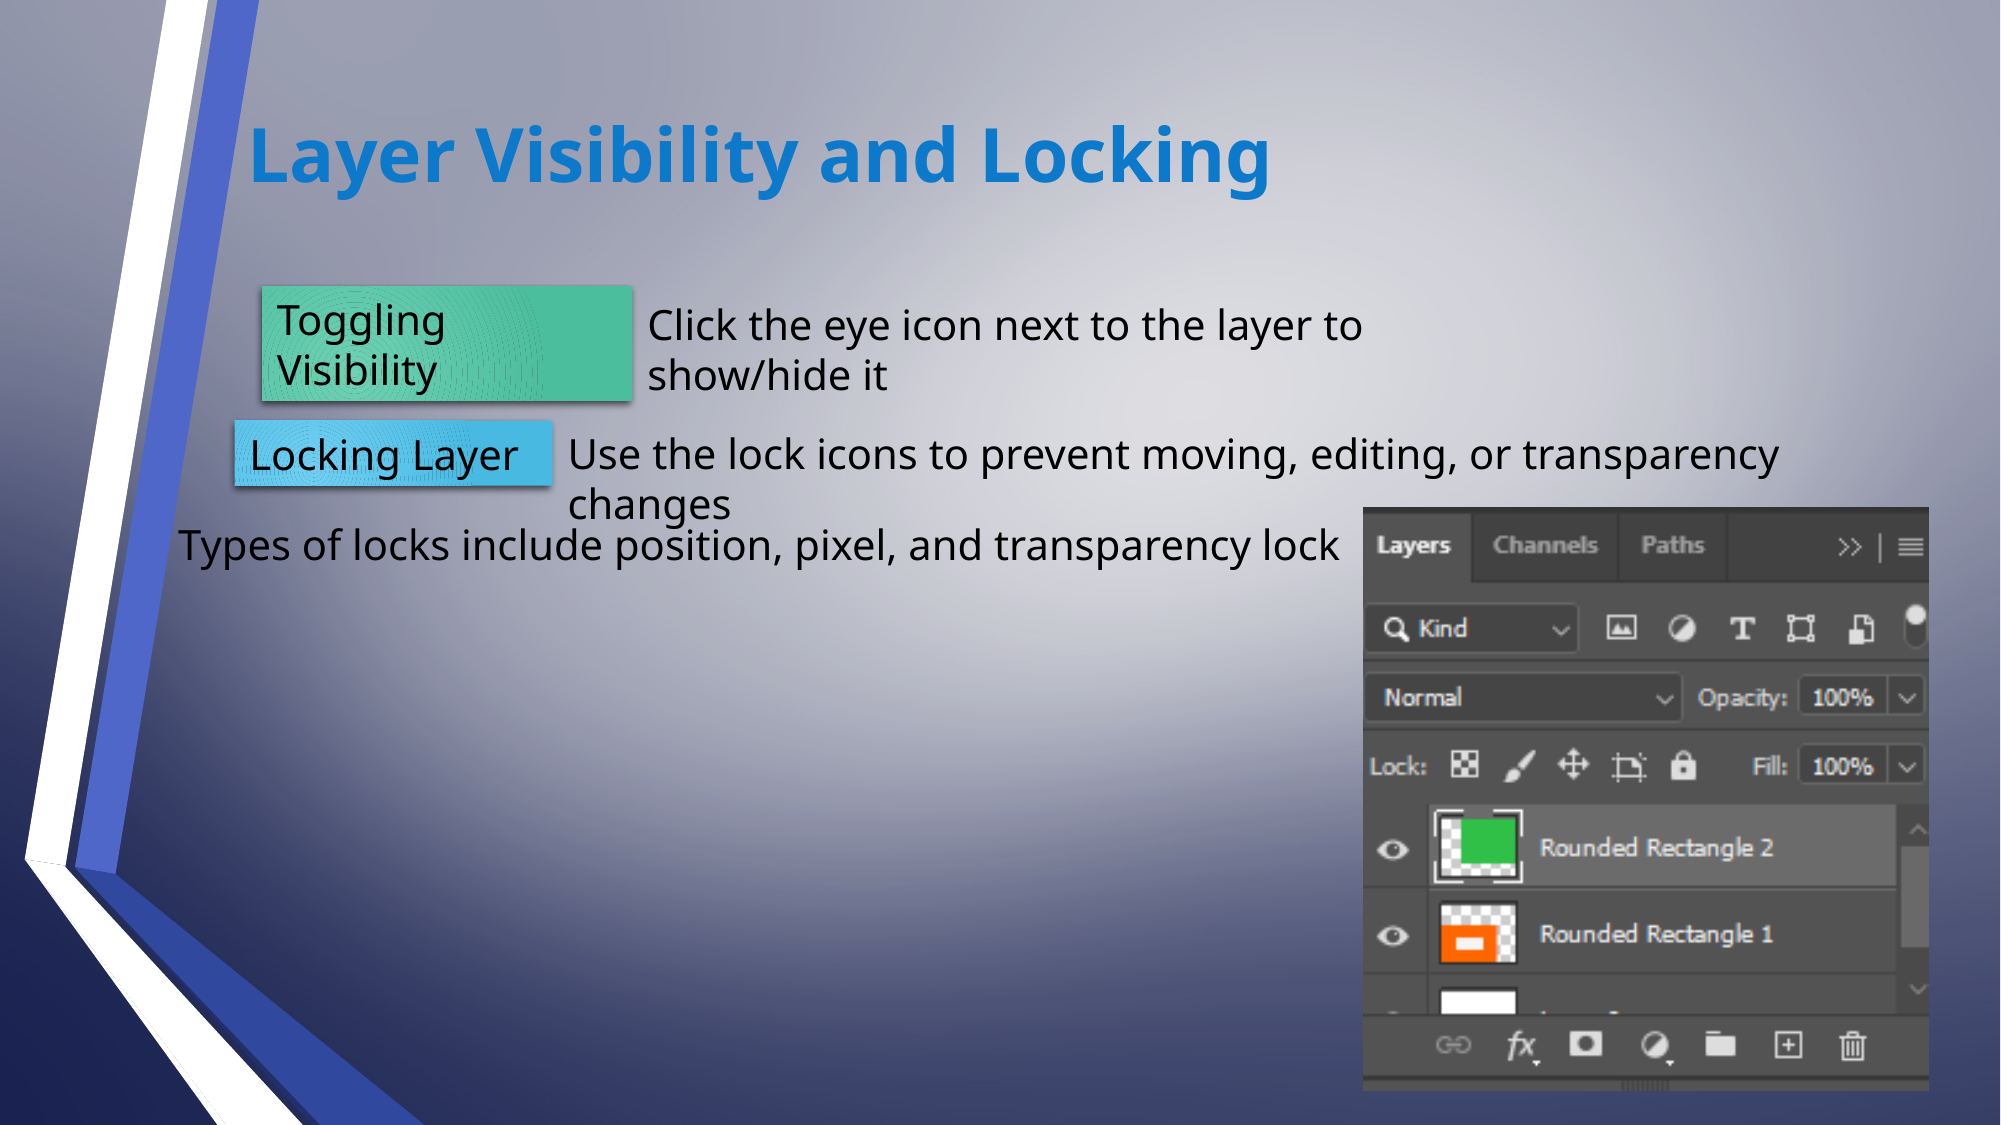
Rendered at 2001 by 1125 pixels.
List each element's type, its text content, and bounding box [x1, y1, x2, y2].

text_box Types of locks include position, pixel, and transparency lock [163, 510, 1356, 576]
text_box Use the lock icons to prevent moving, editing, or transparency changes [552, 420, 1834, 536]
picture [1363, 506, 1929, 1092]
text_box Toggling Visibility [262, 286, 633, 401]
text_box Locking Layer [234, 420, 552, 486]
text_box Click the eye icon next to the layer to show/hide it [637, 291, 1547, 407]
text_box Layer Visibility and Locking [232, 99, 1289, 205]
